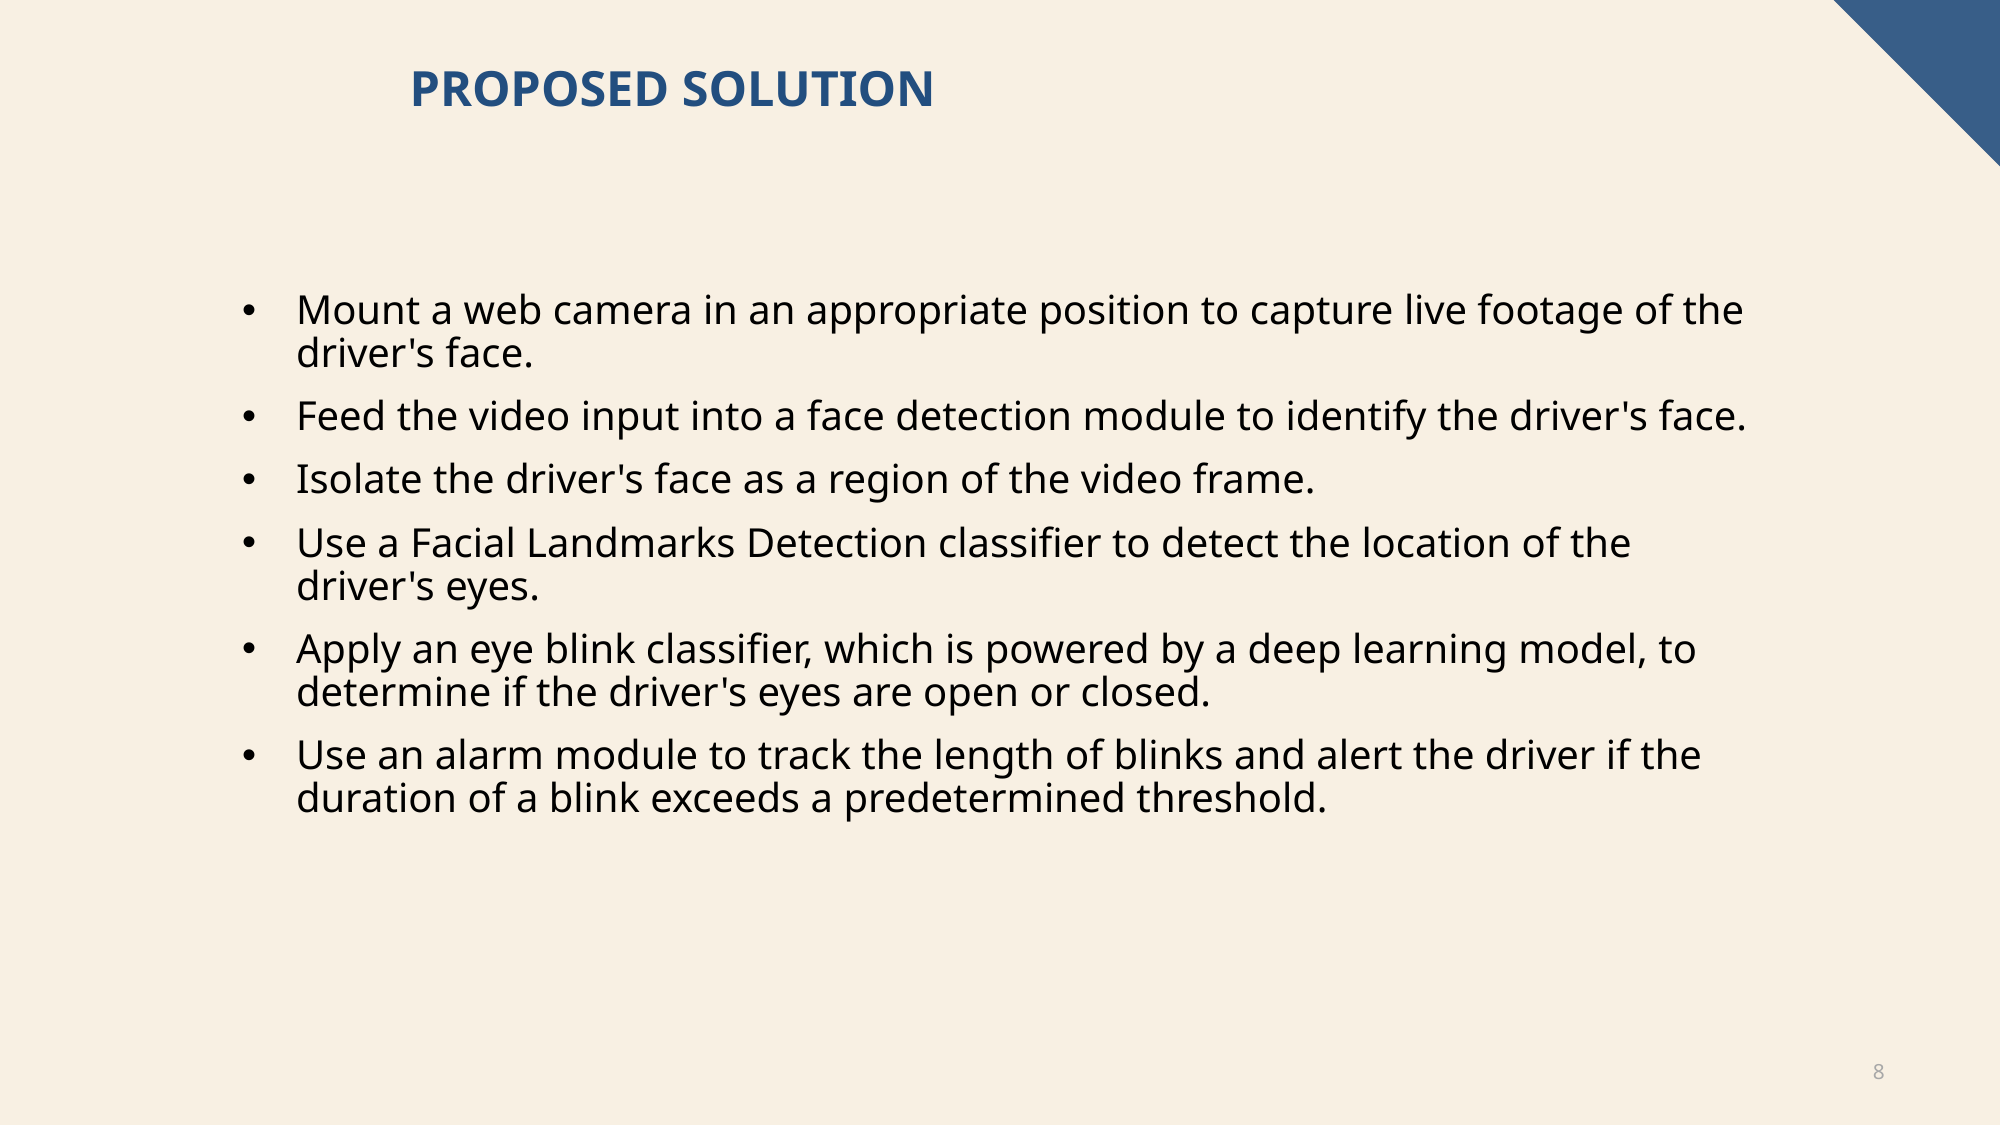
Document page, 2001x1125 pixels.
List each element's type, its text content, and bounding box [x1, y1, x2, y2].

list Mount a web camera in an appropriate position to capture live footage of the driver's face. Feed the video input into a face detection module to identify the driver's face. Isolate the driver's face as a region of the video frame. Use a Facial Landmarks Detection classifier to detect the location of the driver's eyes. Apply an eye blink classifier, which is powered by a deep learning model, to determine if the driver's eyes are open or closed. Use an alarm module to track the length of blinks and alert the driver if the duration of a blink exceeds a predetermined threshold. [227, 282, 1773, 843]
title Proposed solution [394, 56, 1958, 183]
slide_number 8 [1824, 1042, 1900, 1103]
